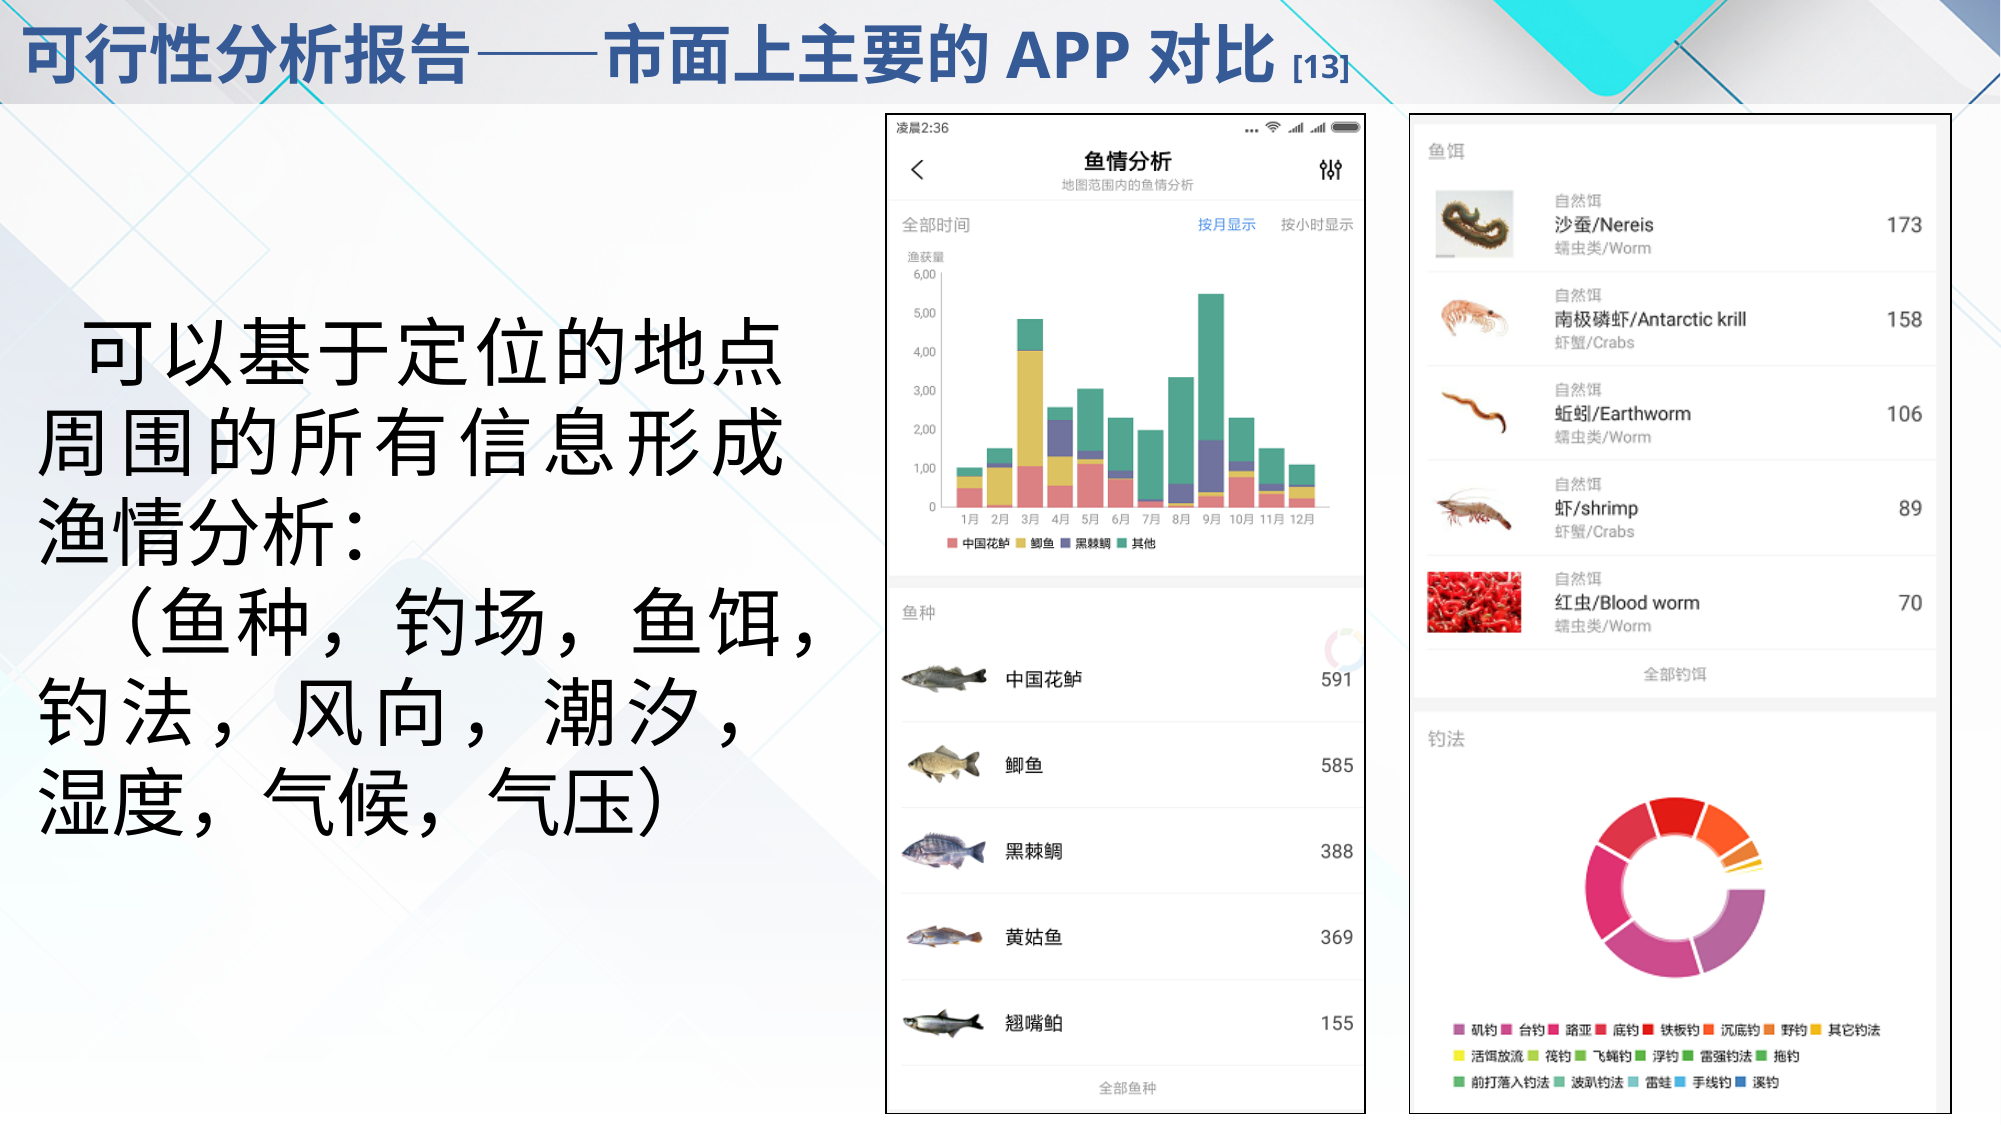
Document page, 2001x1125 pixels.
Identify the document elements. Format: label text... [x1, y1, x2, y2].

text_box 可以基于定位的地点周围的所有信息形成渔情分析： （鱼种，钓场，鱼饵，钓法，风向，潮汐，湿度，气候，气压） [0, 298, 801, 853]
picture [0, 0, 2001, 1125]
picture [1410, 114, 1950, 1113]
picture [886, 114, 1365, 1113]
title 可行性分析报告——市面上主要的APP对比[13] [5, 15, 1730, 101]
